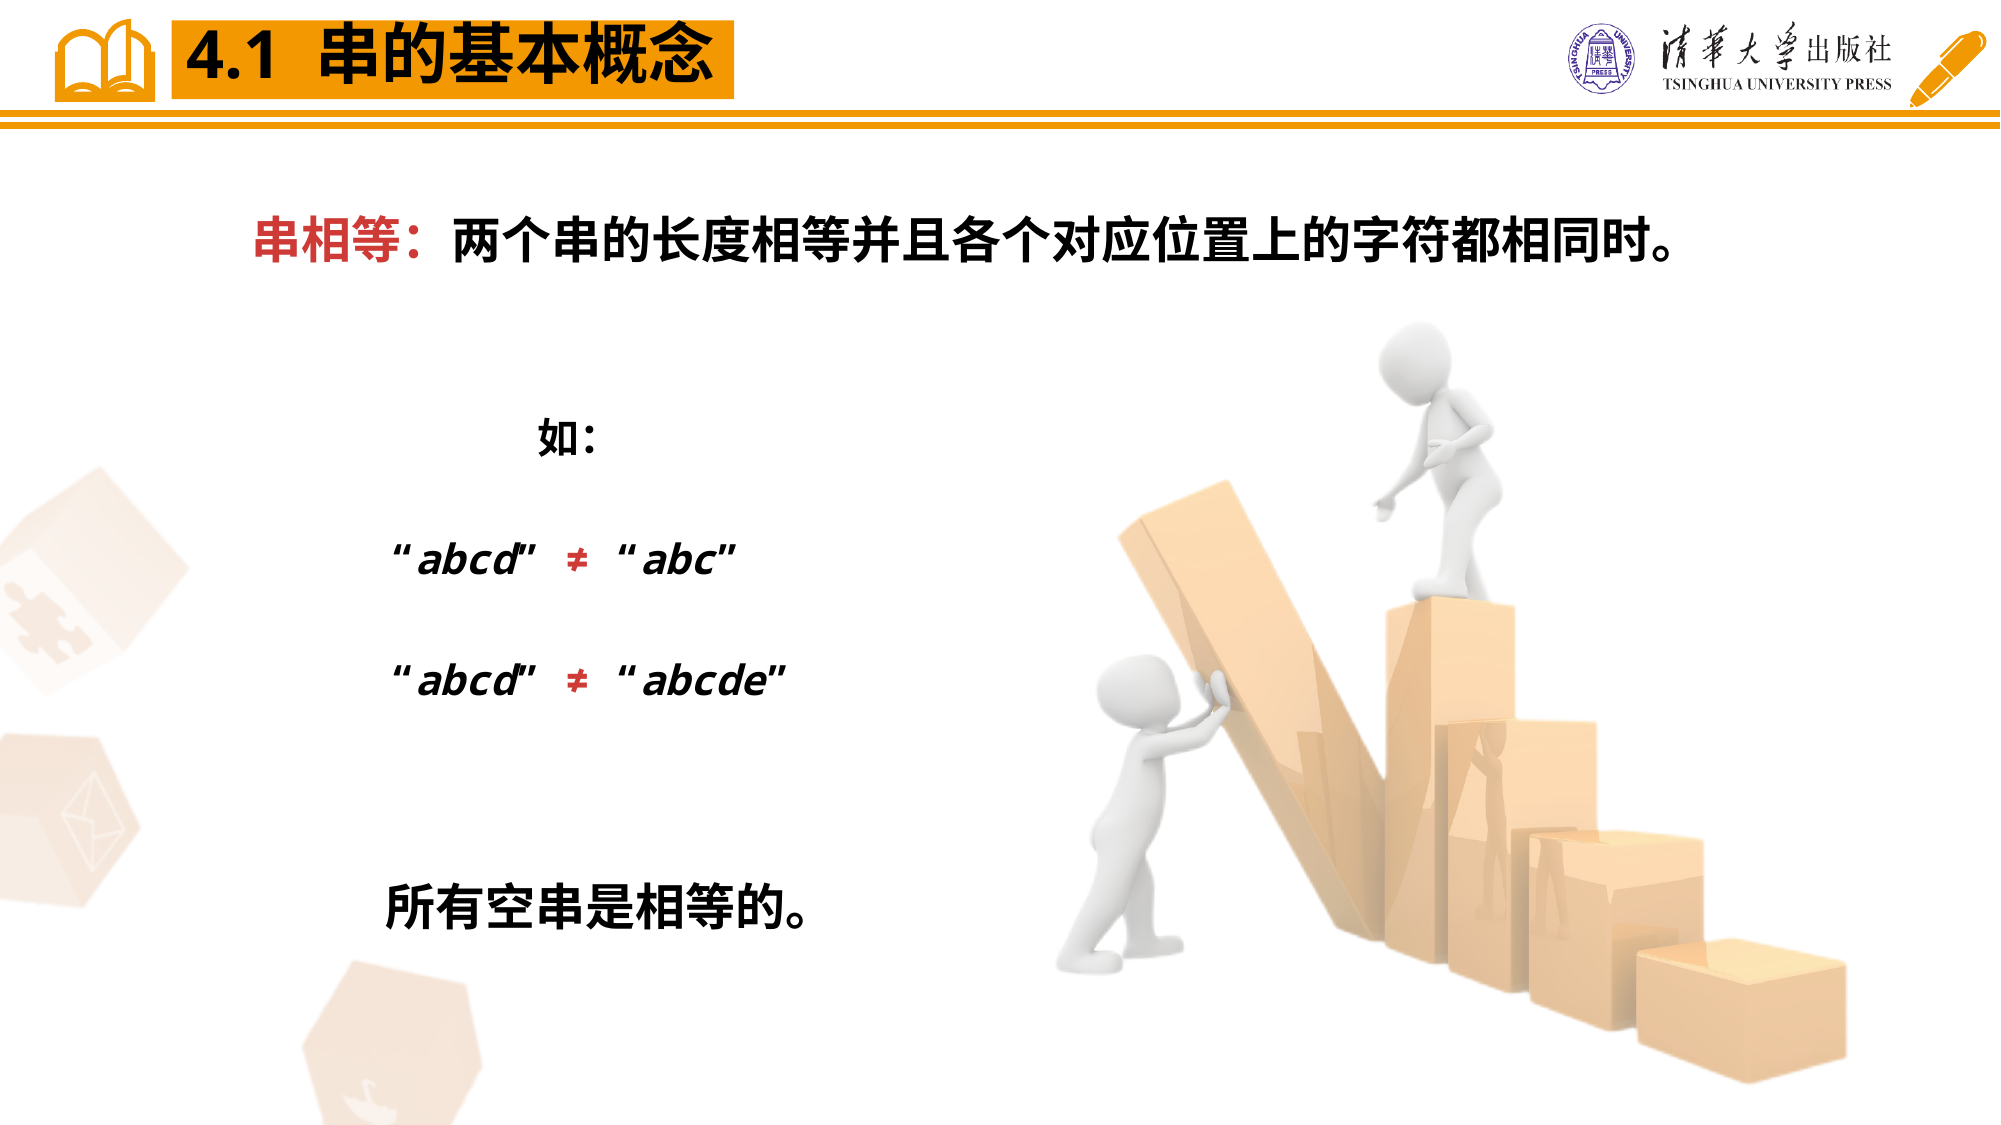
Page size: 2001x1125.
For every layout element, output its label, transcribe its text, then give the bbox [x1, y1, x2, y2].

text_box 串相等：两个串的长度相等并且各个对应位置上的字符都相同时。 [236, 212, 1719, 324]
picture [1936, 78, 1948, 90]
text_box 4.1 串的基本概念 [171, 20, 735, 100]
text_box 所有空串是相等的。 [362, 880, 859, 943]
picture [1531, 0, 1973, 149]
picture [989, 255, 1919, 1125]
text_box 如： “abcd” ≠ “abc” “abcd” ≠ “abcde” [86, 354, 984, 711]
